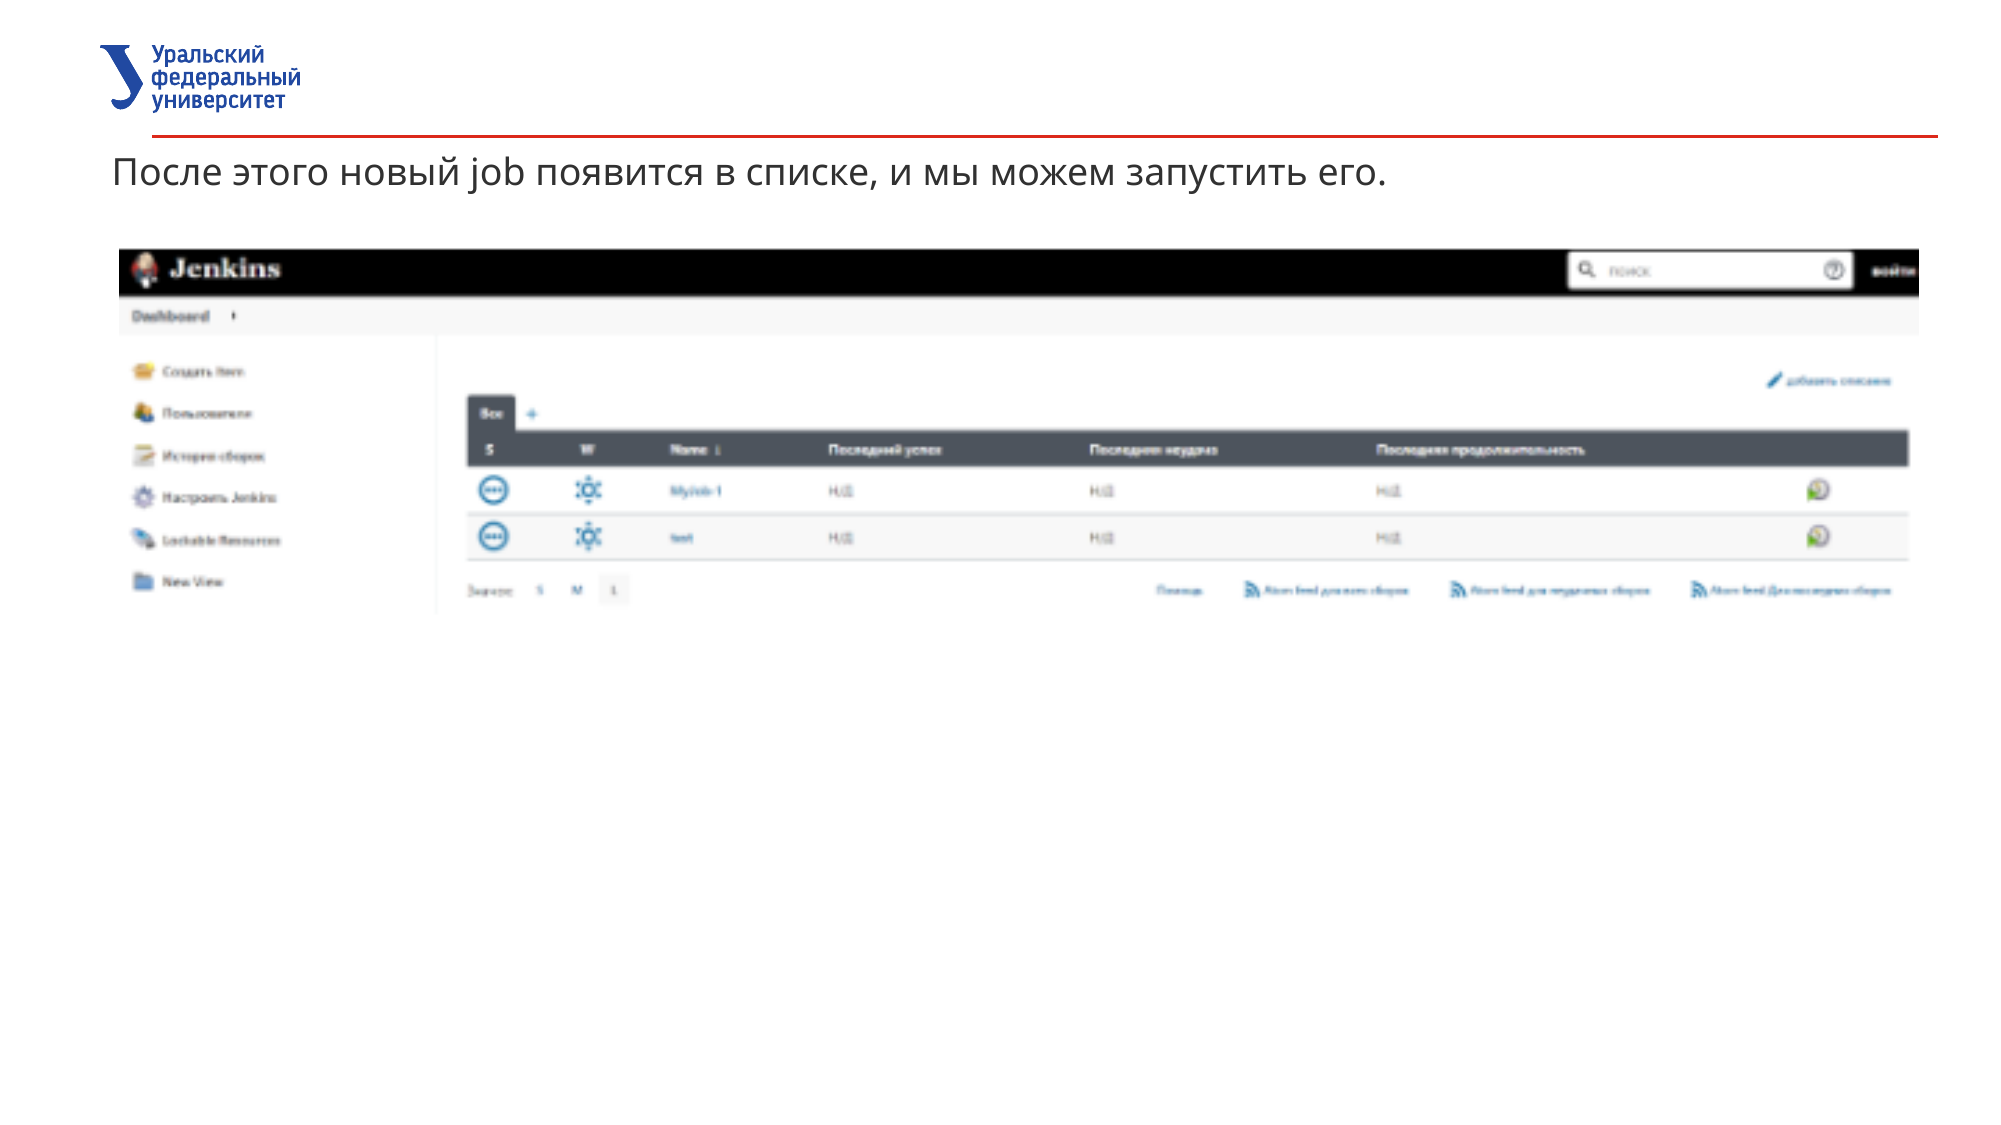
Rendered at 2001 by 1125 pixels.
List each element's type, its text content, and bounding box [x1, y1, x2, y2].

picture [119, 239, 1919, 640]
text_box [96, 41, 1942, 141]
text_box После этого новый job появится в списке, и мы можем запустить его. [96, 141, 1942, 201]
